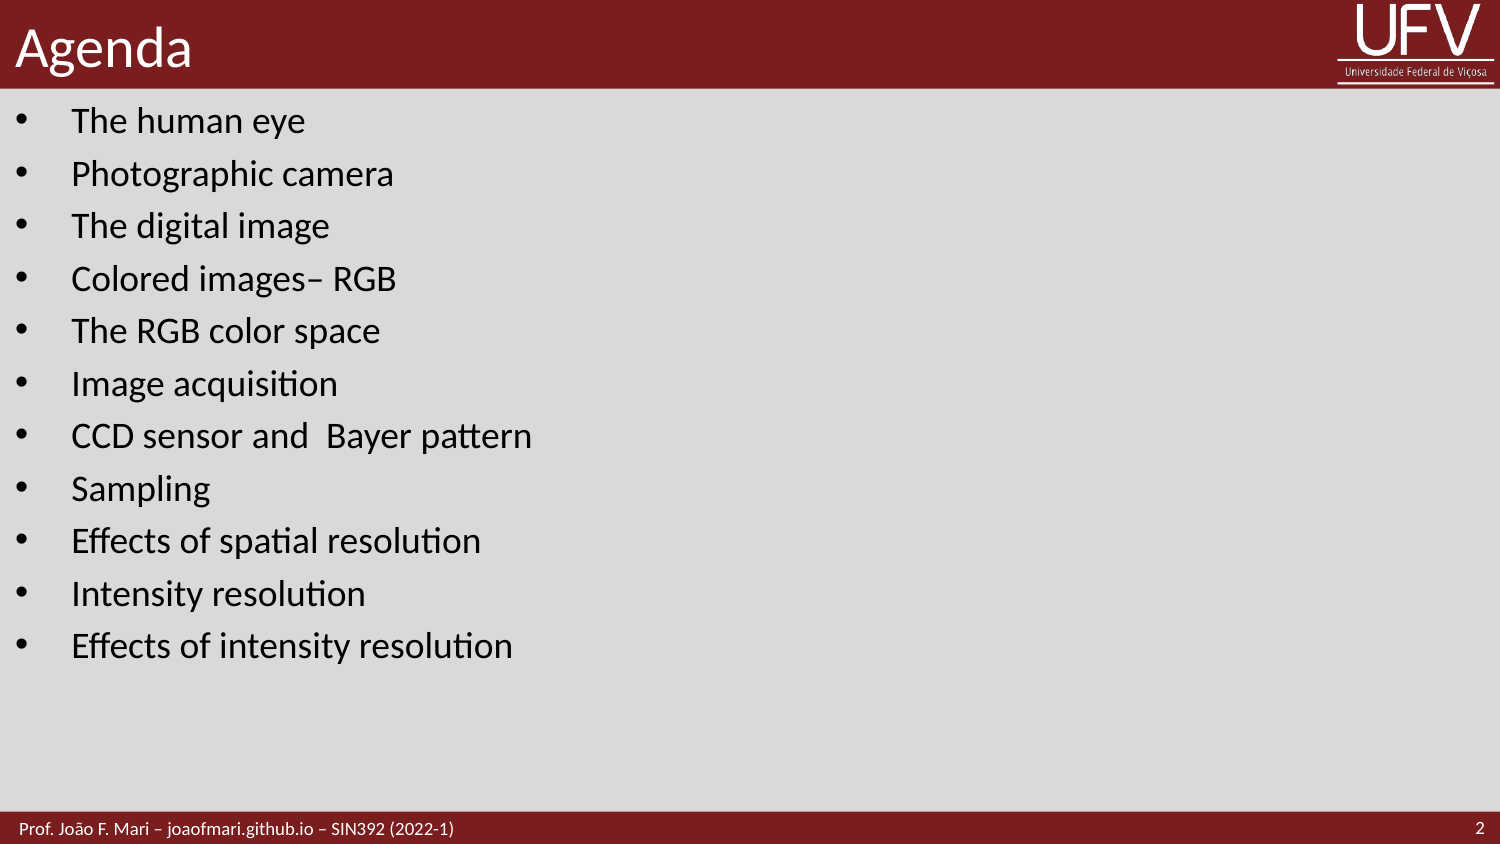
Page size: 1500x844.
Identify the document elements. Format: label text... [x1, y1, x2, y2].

title Agenda [0, 0, 1500, 88]
slide_number 2 [1328, 811, 1500, 844]
list The human eye Photographic camera The digital image Colored images– RGB The RGB color space Image acquisition CCD sensor and Bayer pattern Sampling Effects of spatial resolution Intensity resolution Effects of intensity resolution [0, 88, 1500, 812]
footer Prof. João F. Mari – joaofmari.github.io – SIN392 (2022-1) [0, 812, 1034, 844]
